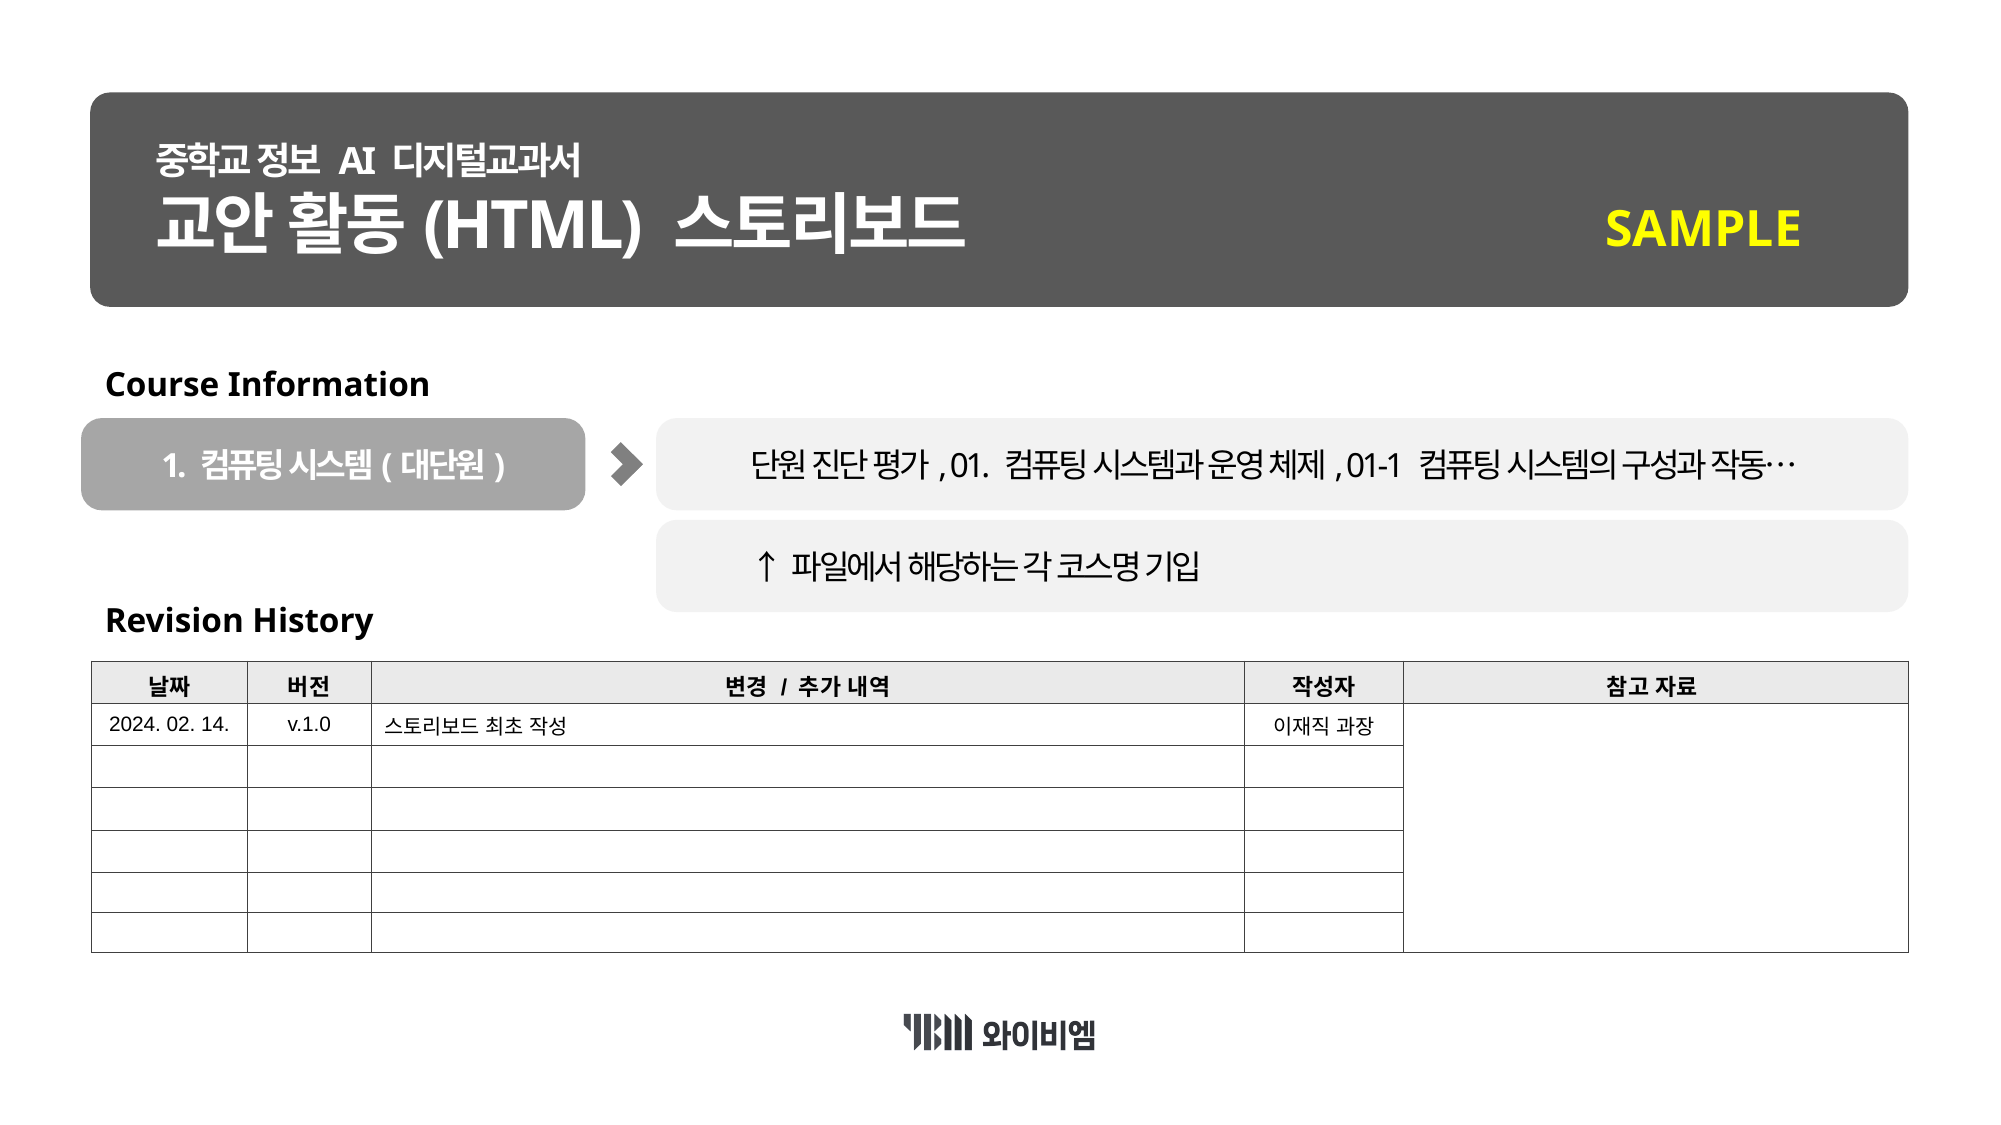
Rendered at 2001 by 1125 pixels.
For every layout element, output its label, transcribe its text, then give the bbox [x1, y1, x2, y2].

text_box 중학교 정보 AI 디지털교과서 교안 활동(HTML) 스토리보드 [89, 91, 1910, 308]
table_cell [372, 831, 1244, 872]
table_cell 2024. 02. 14. [92, 704, 247, 745]
table_header 변경 / 추가 내역 [372, 662, 1244, 703]
table_cell [248, 788, 371, 830]
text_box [605, 448, 637, 480]
table_header 작성자 [1245, 662, 1403, 703]
table_cell [1245, 831, 1403, 872]
table_cell [372, 746, 1244, 787]
table_cell v.1.0 [248, 704, 371, 745]
table_cell [372, 873, 1244, 912]
table_cell [92, 831, 247, 872]
table_cell [92, 873, 247, 912]
text_box ↑파일에서 해당하는 각 코스명 기입 [655, 518, 1910, 614]
table_cell [1245, 788, 1403, 830]
table_cell [248, 746, 371, 787]
picture [890, 1000, 1108, 1064]
text_box 1. 컴퓨팅 시스템(대단원) [79, 417, 587, 512]
table_header 버전 [248, 662, 371, 703]
table_cell [1404, 704, 1908, 952]
table_cell 스토리보드 최초 작성 [372, 704, 1244, 745]
table_cell [1245, 873, 1403, 912]
table_cell [92, 746, 247, 787]
table_cell [1245, 746, 1403, 787]
table_cell 이재직 과장 [1245, 704, 1403, 745]
text_box 단원 진단 평가, 01. 컴퓨팅 시스템과 운영 체제, 01-1 컴퓨팅 시스템의 구성과 작동… [655, 417, 1910, 512]
text_box Revision History [90, 591, 564, 647]
table_cell [92, 913, 247, 952]
table_cell [372, 788, 1244, 830]
text_box Course Information [90, 355, 564, 411]
table_cell [92, 788, 247, 830]
table_header 날짜 [92, 662, 247, 703]
table_cell [1245, 913, 1403, 952]
table_cell [372, 913, 1244, 952]
table_header 참고 자료 [1404, 662, 1908, 703]
text_box SAMPLE [1529, 189, 1879, 264]
table_cell [248, 913, 371, 952]
table_cell [248, 873, 371, 912]
table_cell [248, 831, 371, 872]
